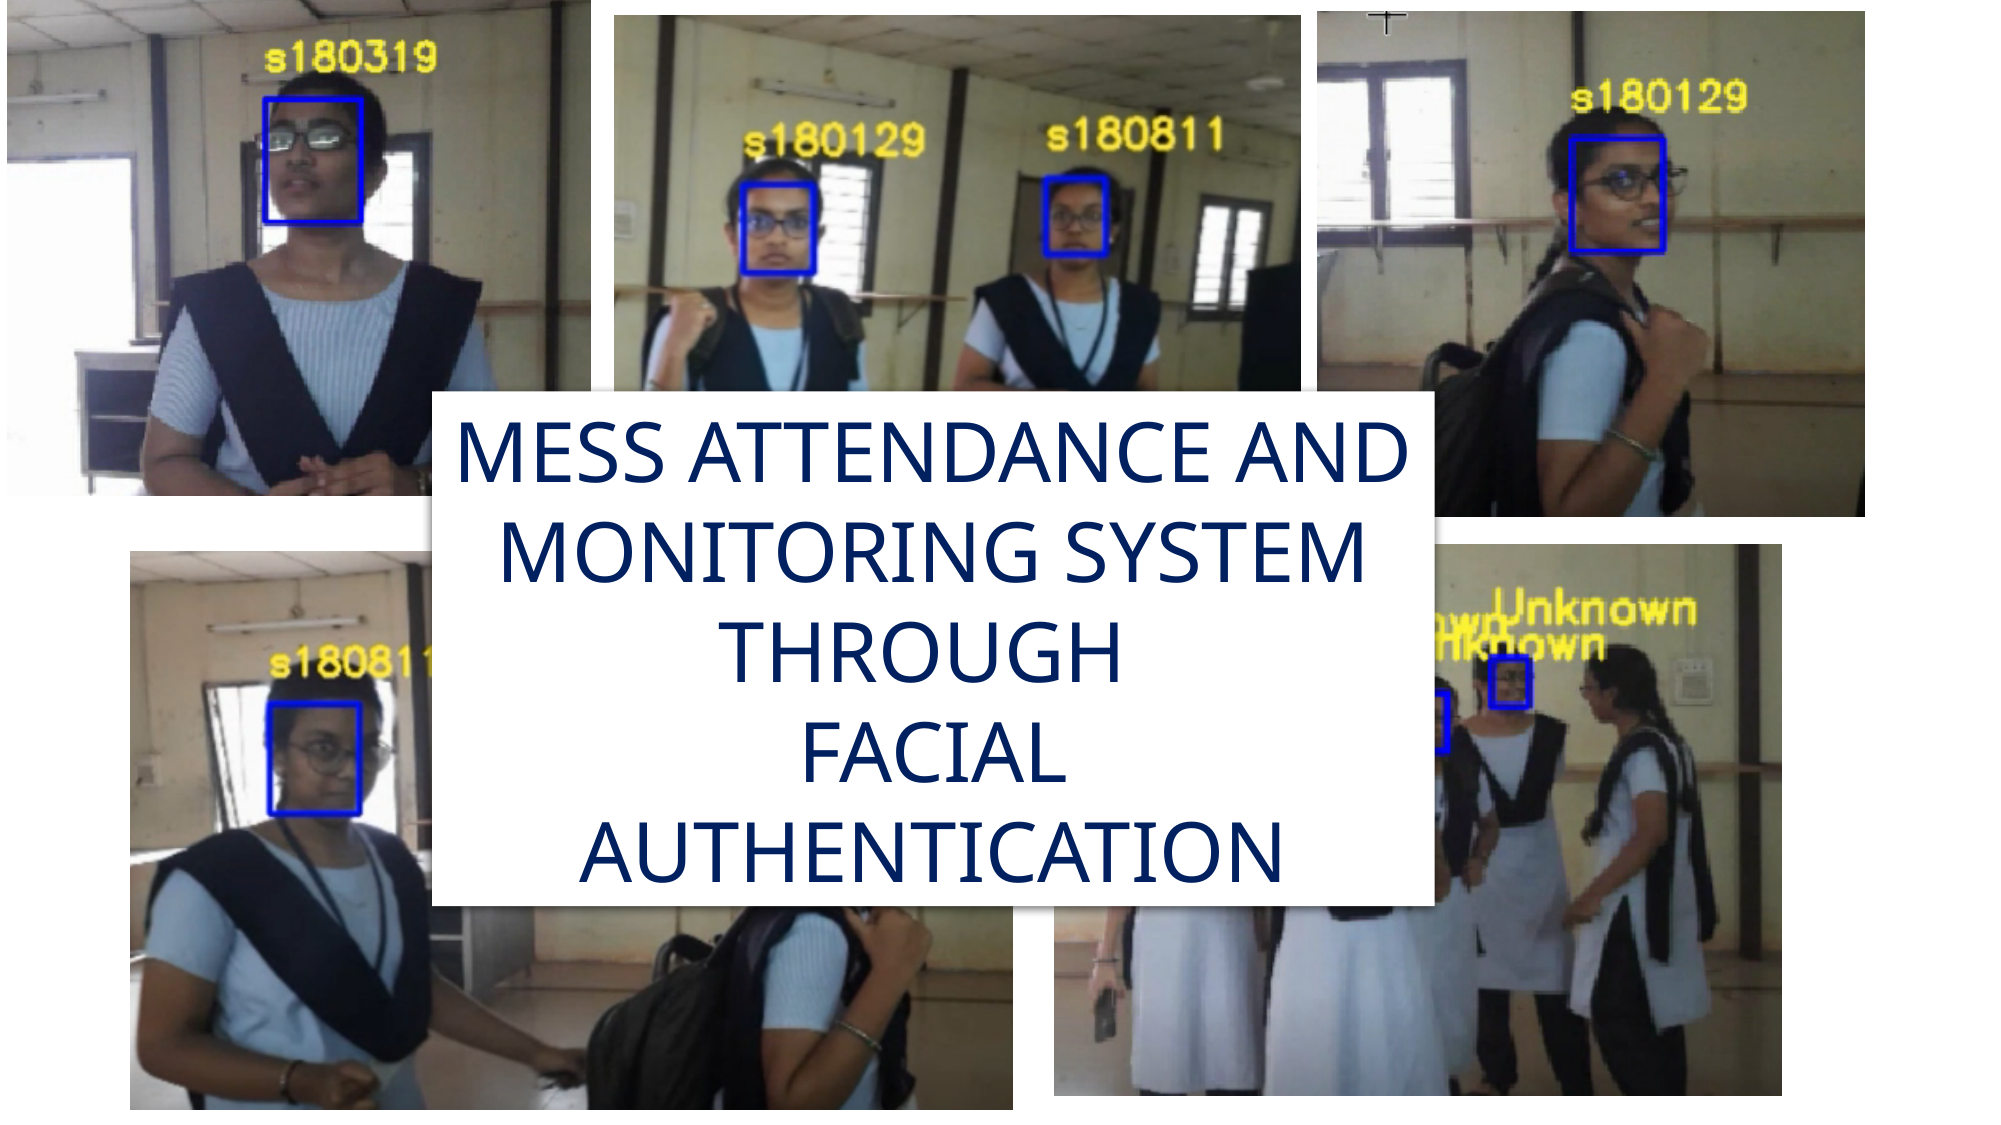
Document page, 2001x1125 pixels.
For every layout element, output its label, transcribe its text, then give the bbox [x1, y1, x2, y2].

picture [1317, 11, 1865, 517]
picture [614, 15, 1301, 521]
picture [7, 0, 591, 496]
picture [130, 551, 1013, 1110]
text_box MESS ATTENDANCE AND MONITORING SYSTEM THROUGH FACIAL AUTHENTICATION [432, 391, 1435, 907]
picture [1054, 544, 1782, 1096]
